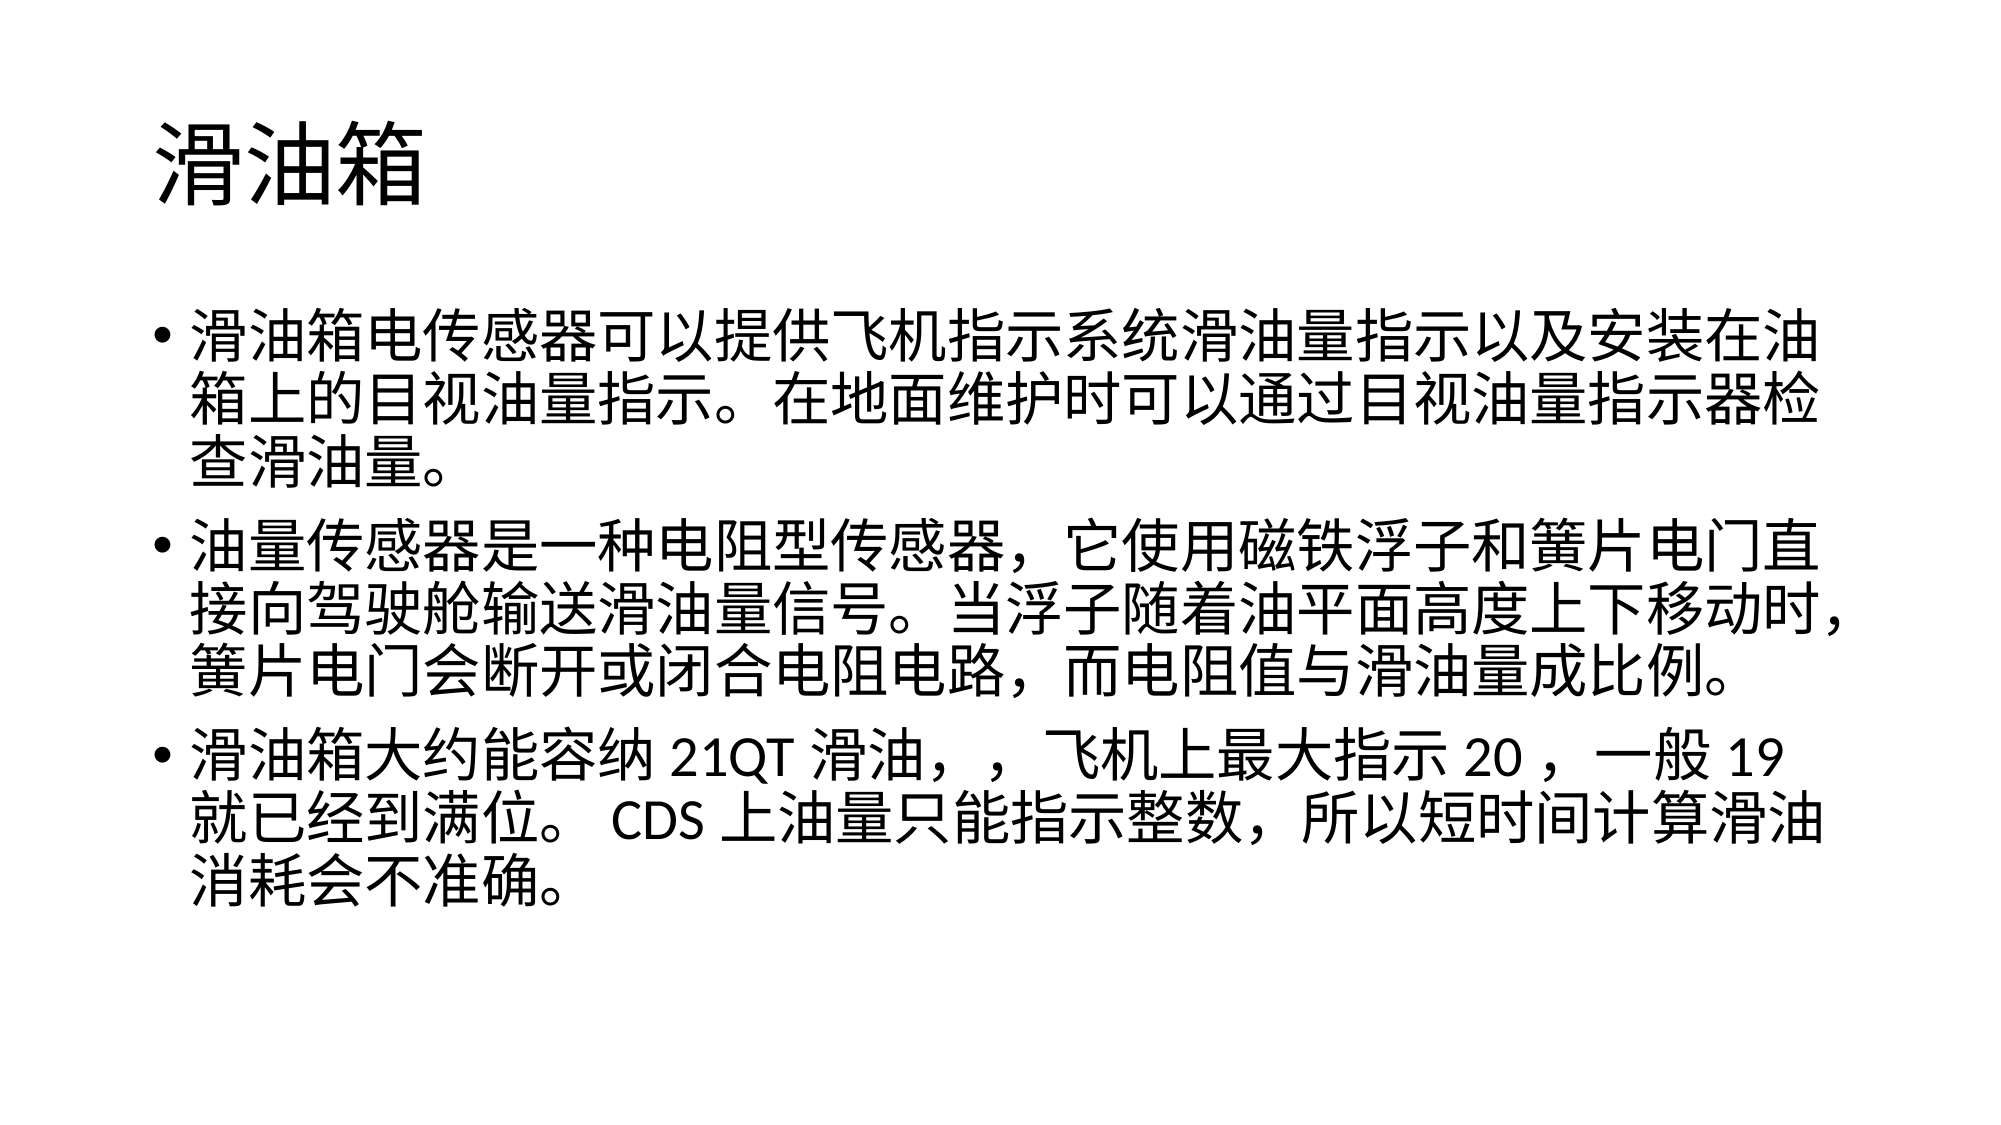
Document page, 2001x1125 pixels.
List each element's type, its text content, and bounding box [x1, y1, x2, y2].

list 滑油箱电传感器可以提供飞机指示系统滑油量指示以及安装在油箱上的目视油量指示。在地面维护时可以通过目视油量指示器检查滑油量。 油量传感器是一种电阻型传感器，它使用磁铁浮子和簧片电门直接向驾驶舱输送滑油量信号。当浮子随着油平面高度上下移动时，簧片电门会断开或闭合电阻电路，而电阻值与滑油量成比例。 滑油箱大约能容纳21QT滑油，，飞机上最大指示20，一般19就已经到满位。CDS上油量只能指示整数，所以短时间计算滑油消耗会不准确。 [137, 299, 1863, 1014]
title 滑油箱 [137, 59, 1863, 278]
